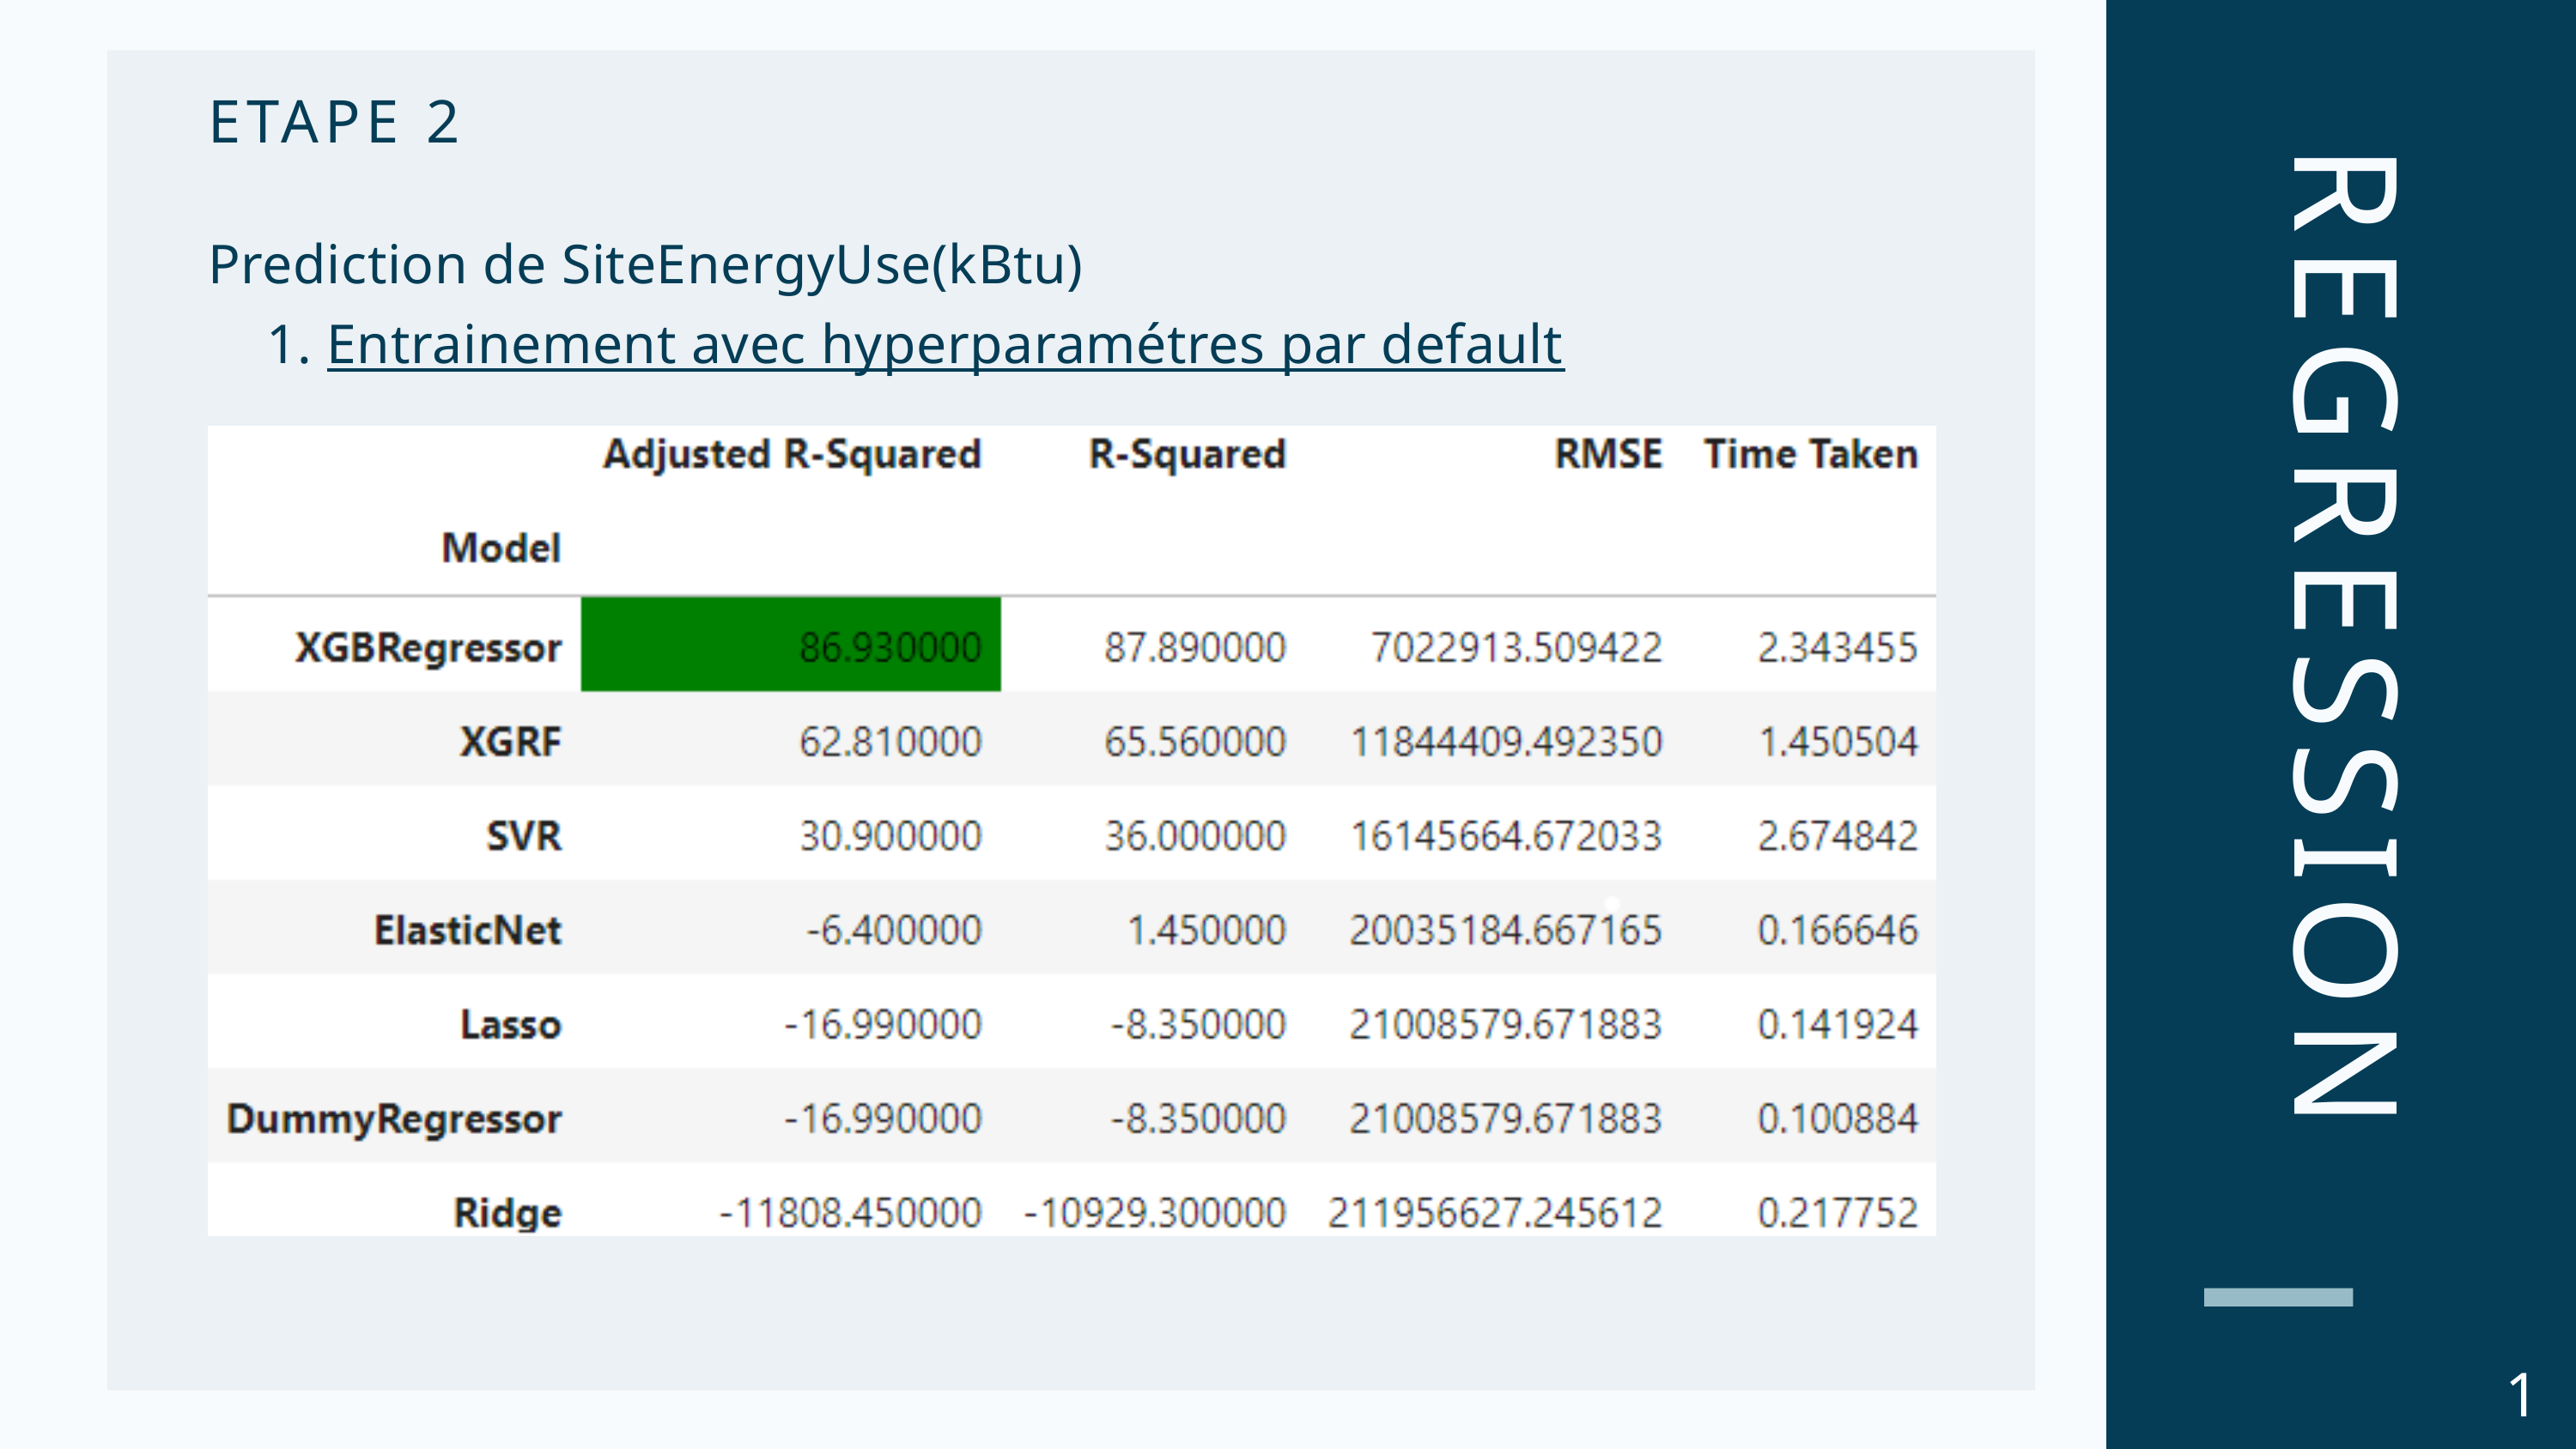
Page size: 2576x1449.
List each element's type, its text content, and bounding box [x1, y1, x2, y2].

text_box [208, 80, 1954, 611]
text_box [2204, 1288, 2354, 1307]
text_box REGRESSION [2265, 144, 2439, 1161]
text_box 15 [2487, 1343, 2557, 1449]
text_box [2106, 0, 2576, 1449]
text_box [106, 50, 2036, 1391]
picture [208, 611, 1936, 1236]
